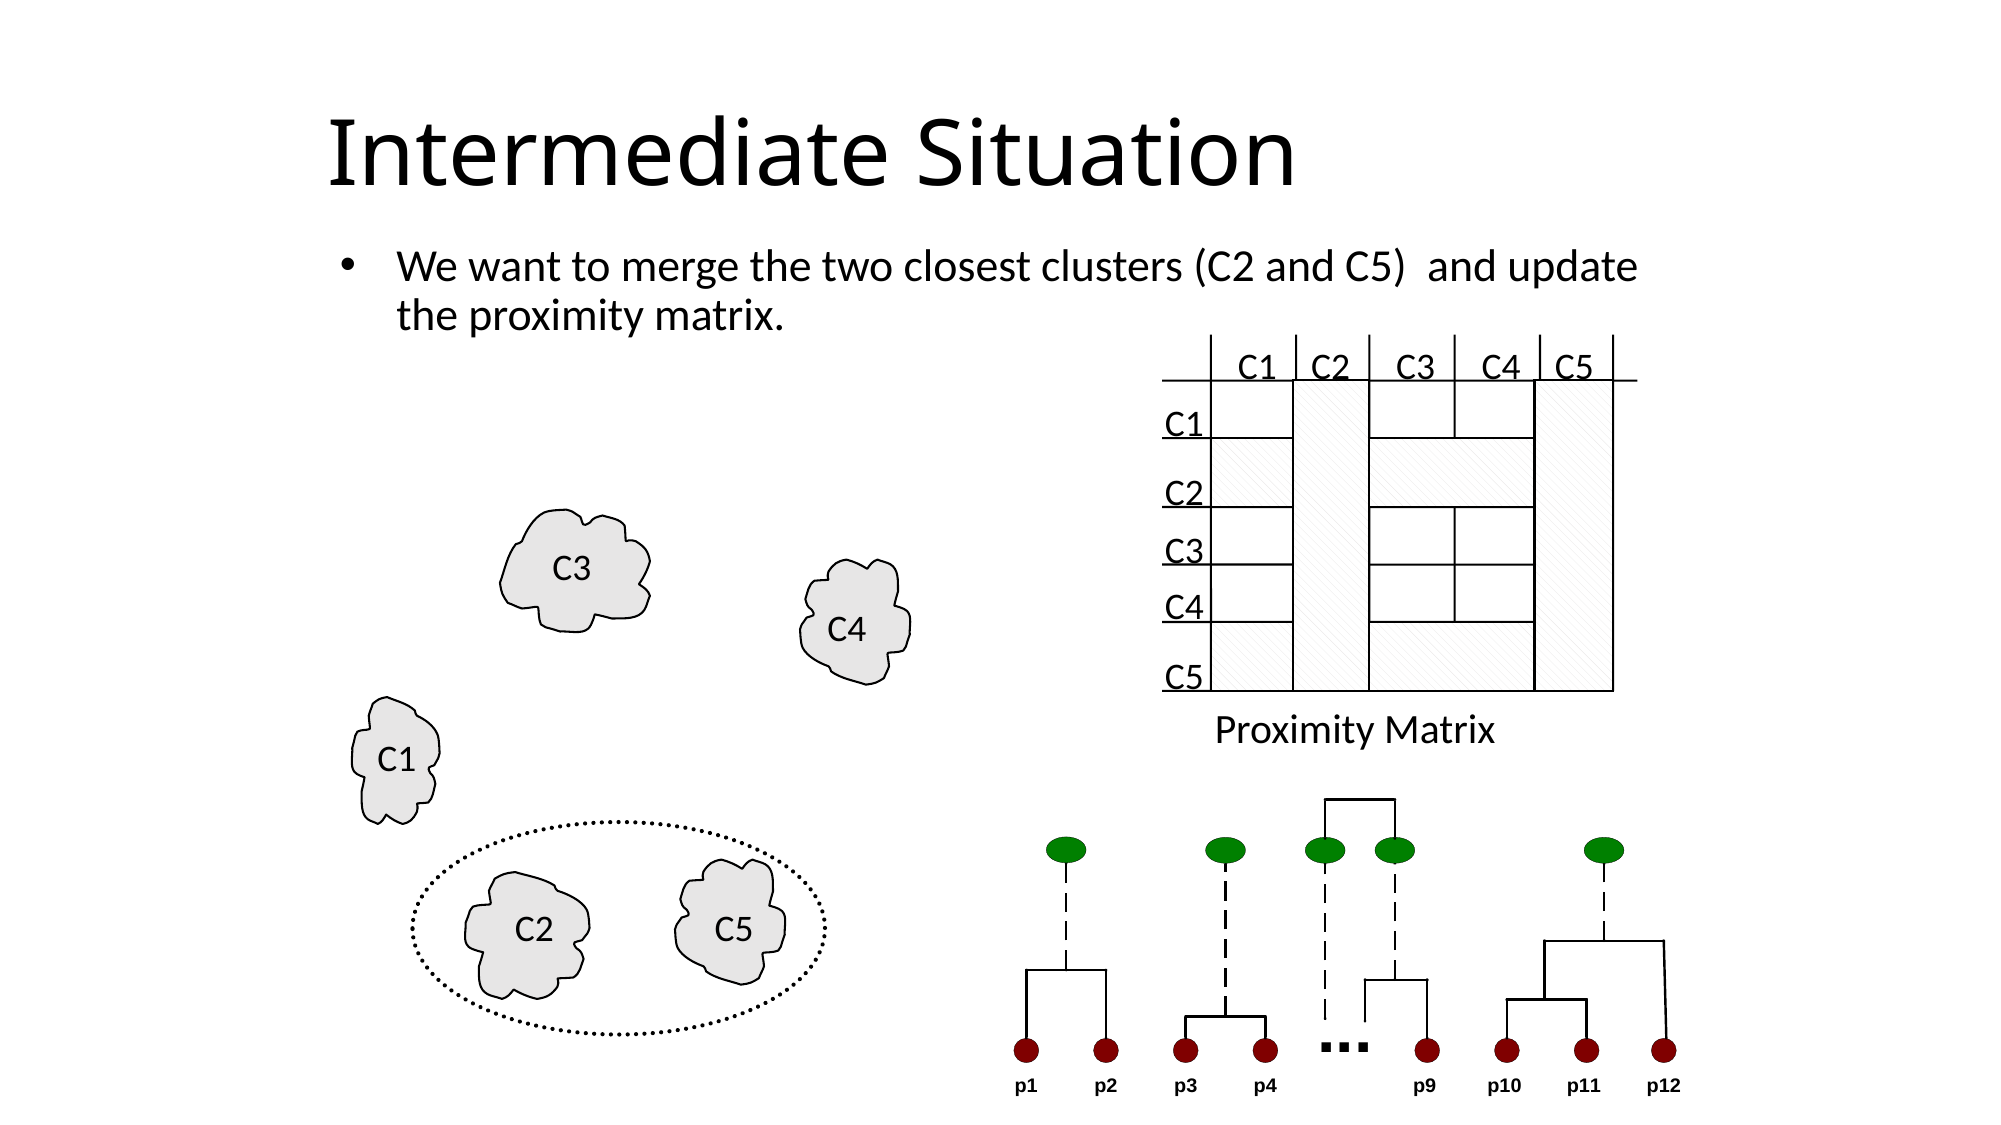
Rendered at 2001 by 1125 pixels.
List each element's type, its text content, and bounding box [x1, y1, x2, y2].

text_box [499, 509, 650, 633]
text_box [368, 697, 433, 727]
title Intermediate Situation [312, 75, 1663, 238]
text_box C3 [537, 535, 619, 596]
text_box C4 [812, 597, 913, 657]
text_box [351, 730, 362, 777]
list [1012, 797, 1683, 1100]
text_box [412, 822, 826, 1035]
text_box [800, 615, 890, 685]
list We want to merge the two closest clusters (C2 and C5) and update the proximity matrix. [324, 234, 1675, 1035]
text_box C1 [362, 727, 463, 787]
text_box [805, 559, 899, 611]
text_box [1149, 334, 1638, 706]
text_box [361, 787, 435, 824]
text_box Proximity Matrix [1200, 706, 1613, 760]
